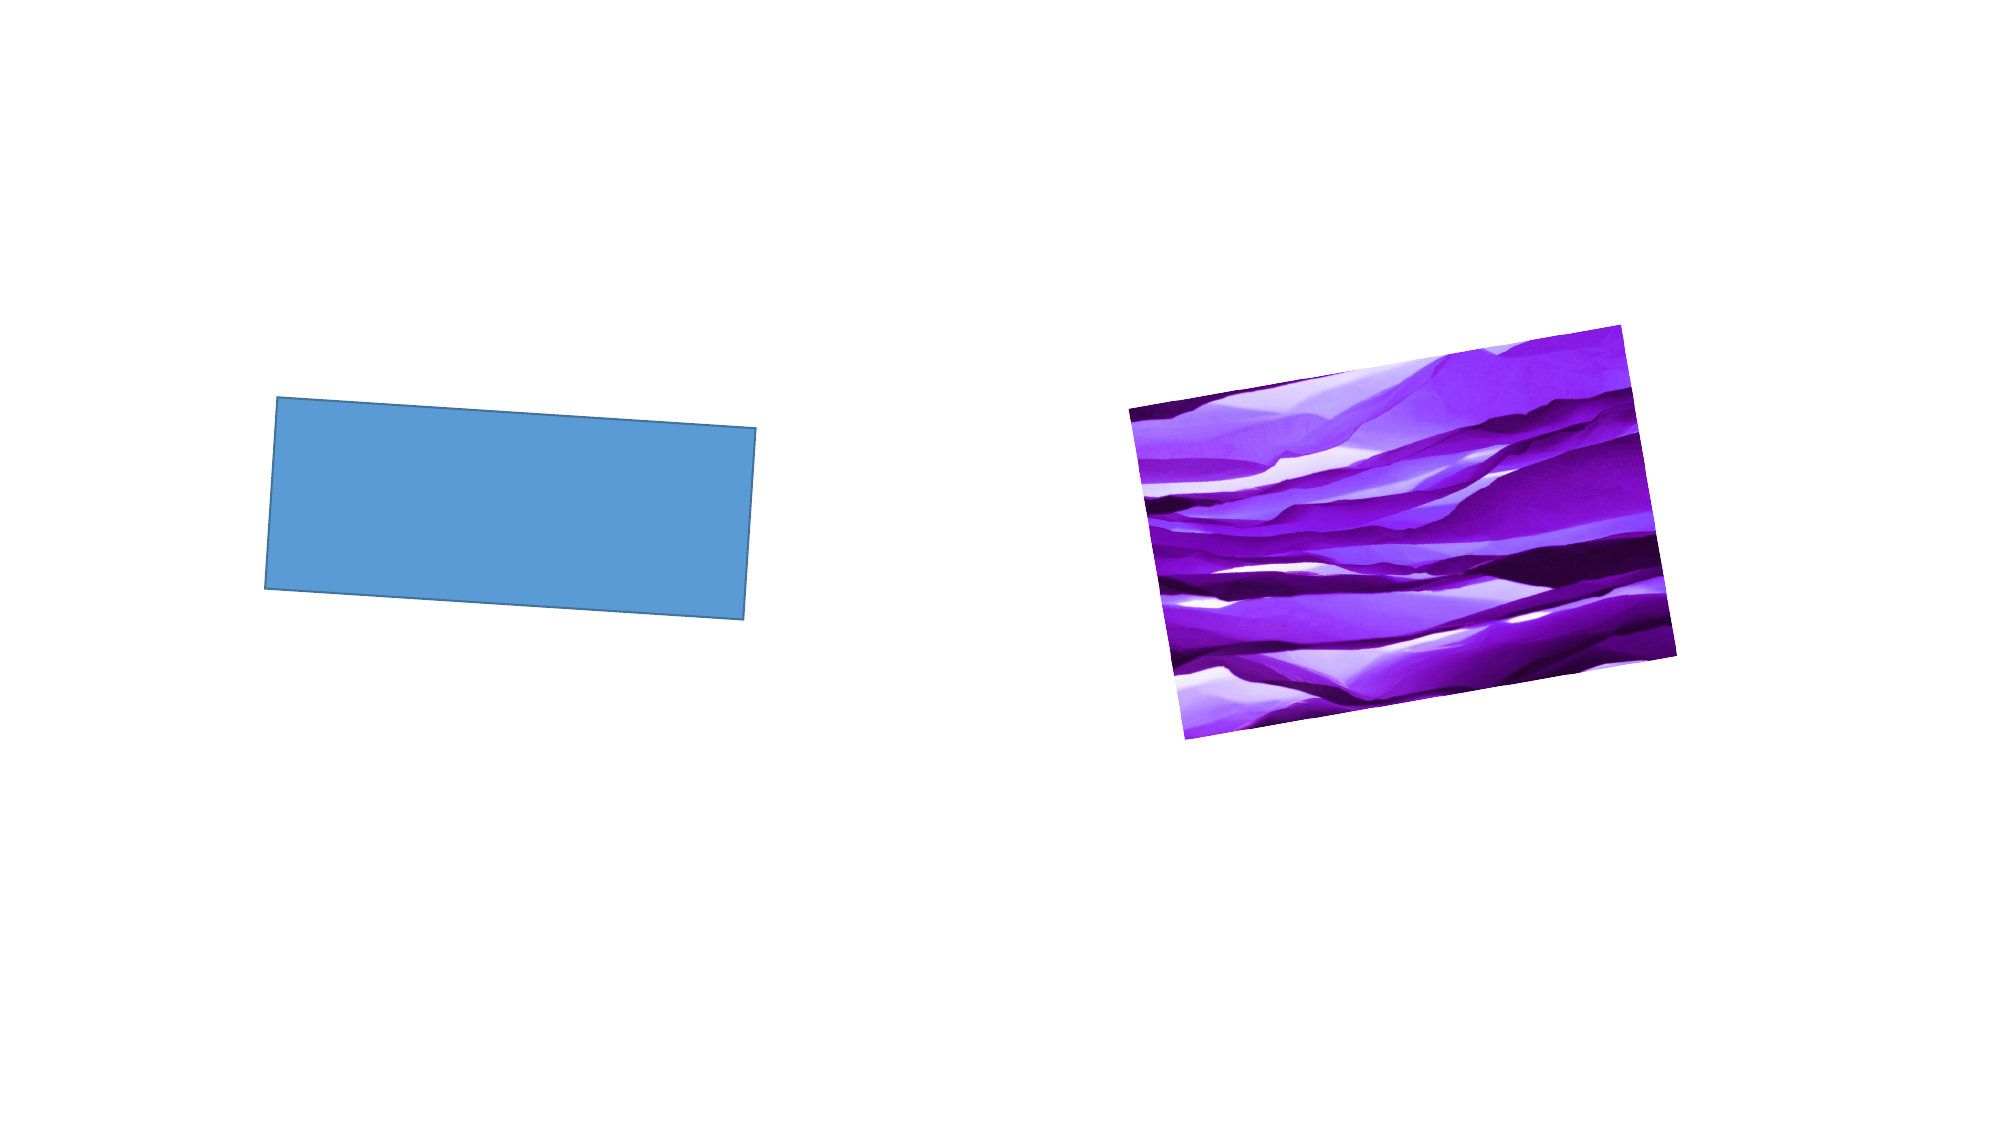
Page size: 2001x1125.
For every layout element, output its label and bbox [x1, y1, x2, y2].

picture [1129, 325, 1677, 739]
text_box [264, 396, 757, 621]
